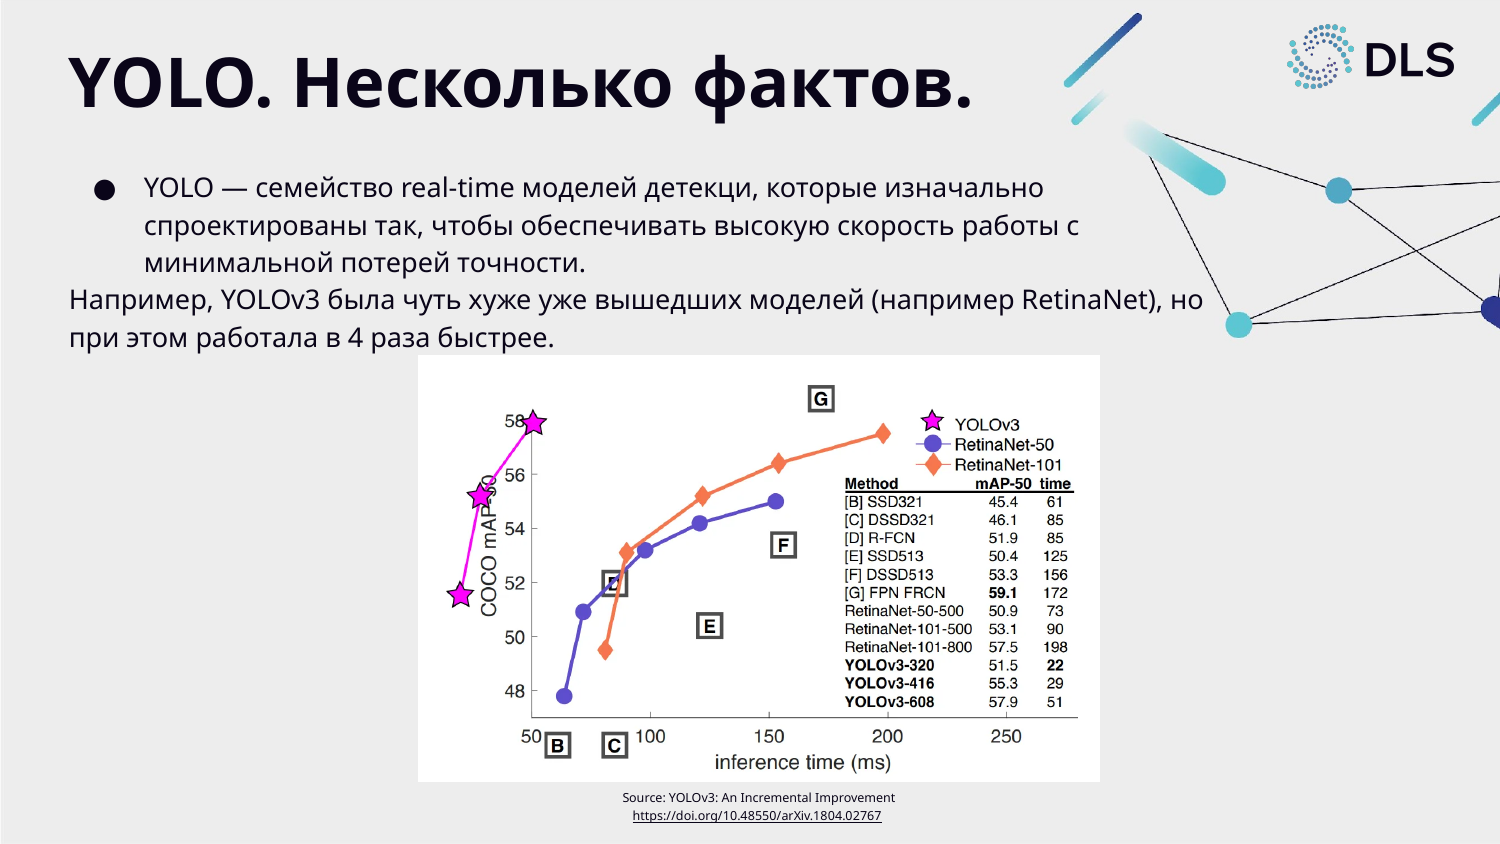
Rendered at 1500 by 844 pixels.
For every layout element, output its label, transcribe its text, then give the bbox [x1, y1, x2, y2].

title YOLO. Несколько фактов. [57, 24, 1005, 147]
text_box Source: YOLOv3: An Incremental Improvement https://doi.org/10.48550/arXiv.1804.02767 [512, 790, 1005, 841]
list YOLO — cемейство real-time моделей детекци, которые изначально спроектированы так, чтобы обеспечивать высокую скорость работы с минимальной потерей точности. Например, YOLOv3 была чуть хуже уже вышедших моделей (например RetinaNet), но при этом работала в 4 раза быстрее. [57, 160, 1241, 647]
picture [0, 0, 1500, 844]
